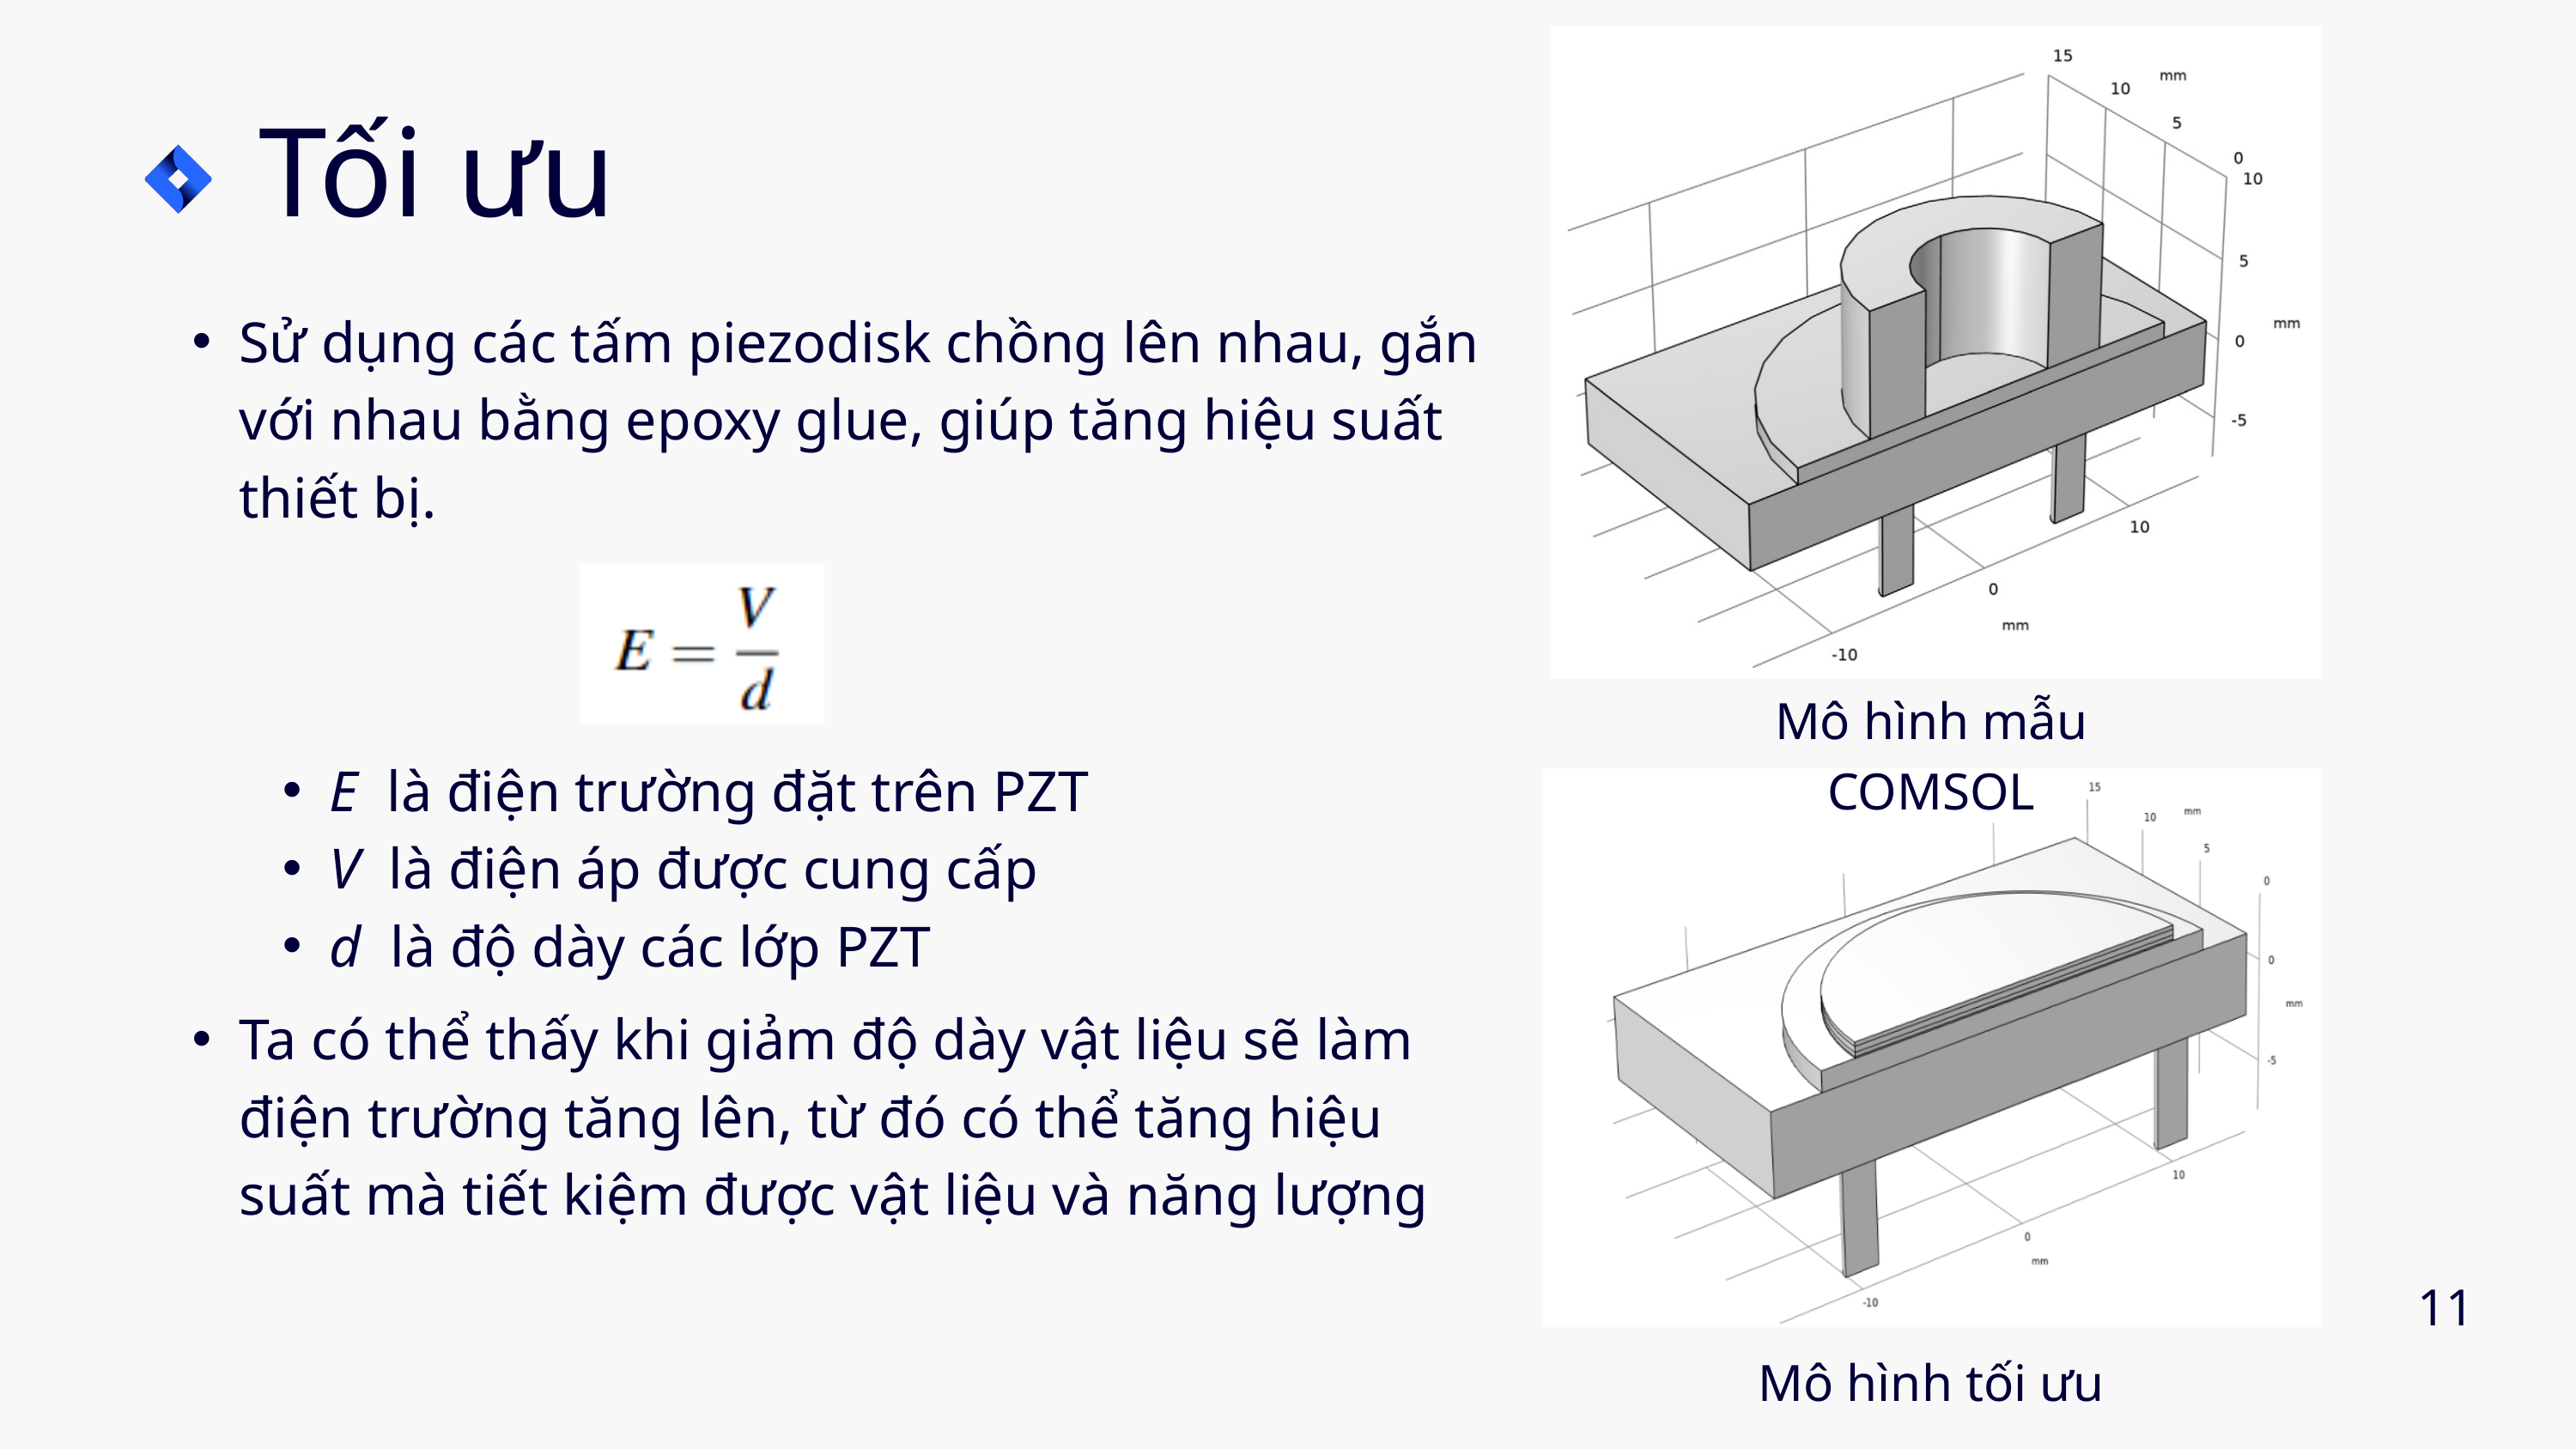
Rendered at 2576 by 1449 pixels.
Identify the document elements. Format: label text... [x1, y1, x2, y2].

text_box [1541, 768, 2321, 1327]
picture [1551, 26, 2321, 680]
text_box E là điện trường đặt trên PZT V là điện áp được cung cấp d là độ dày các lớp PZT [234, 744, 1414, 979]
text_box 11 [2415, 1265, 2476, 1337]
text_box [579, 563, 825, 724]
text_box Ta có thể thấy khi giảm độ dày vật liệu sẽ làm điện trường tăng lên, từ đó có thể tăng hiệu suất mà tiết kiệm được vật liệu và năng lượng [144, 993, 1504, 1227]
text_box Mô hình mẫu COMSOL [1677, 688, 2185, 820]
text_box Sử dụng các tấm piezodisk chồng lên nhau, gắn với nhau bằng epoxy glue, giúp tăng hiệu suất thiết bị. [144, 295, 1504, 530]
text_box Mô hình tối ưu [1749, 1341, 2113, 1411]
text_box [144, 144, 212, 215]
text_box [258, 94, 1388, 409]
